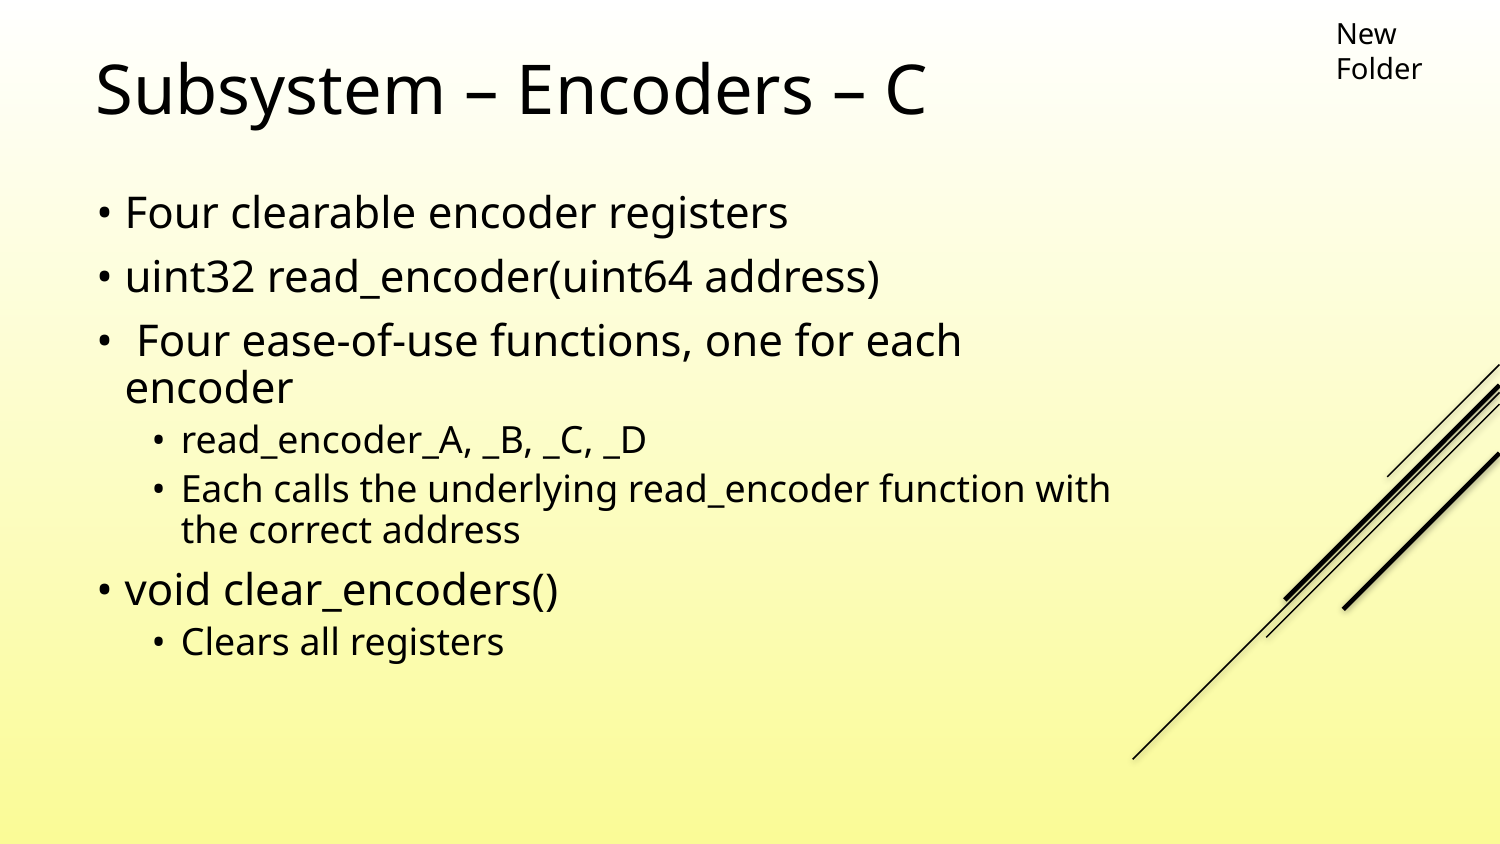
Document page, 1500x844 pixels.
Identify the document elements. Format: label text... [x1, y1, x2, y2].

title Subsystem – Encoders – C [84, 0, 1226, 186]
text_box New Folder [1320, 0, 1500, 66]
list Four clearable encoder registers uint32 read_encoder(uint64 address) Four ease-of-use functions, one for each encoder read_encoder_A, _B, _C, _D Each calls the underlying read_encoder function with the correct address void clear_encoders() Clears all registers [84, 185, 1135, 630]
